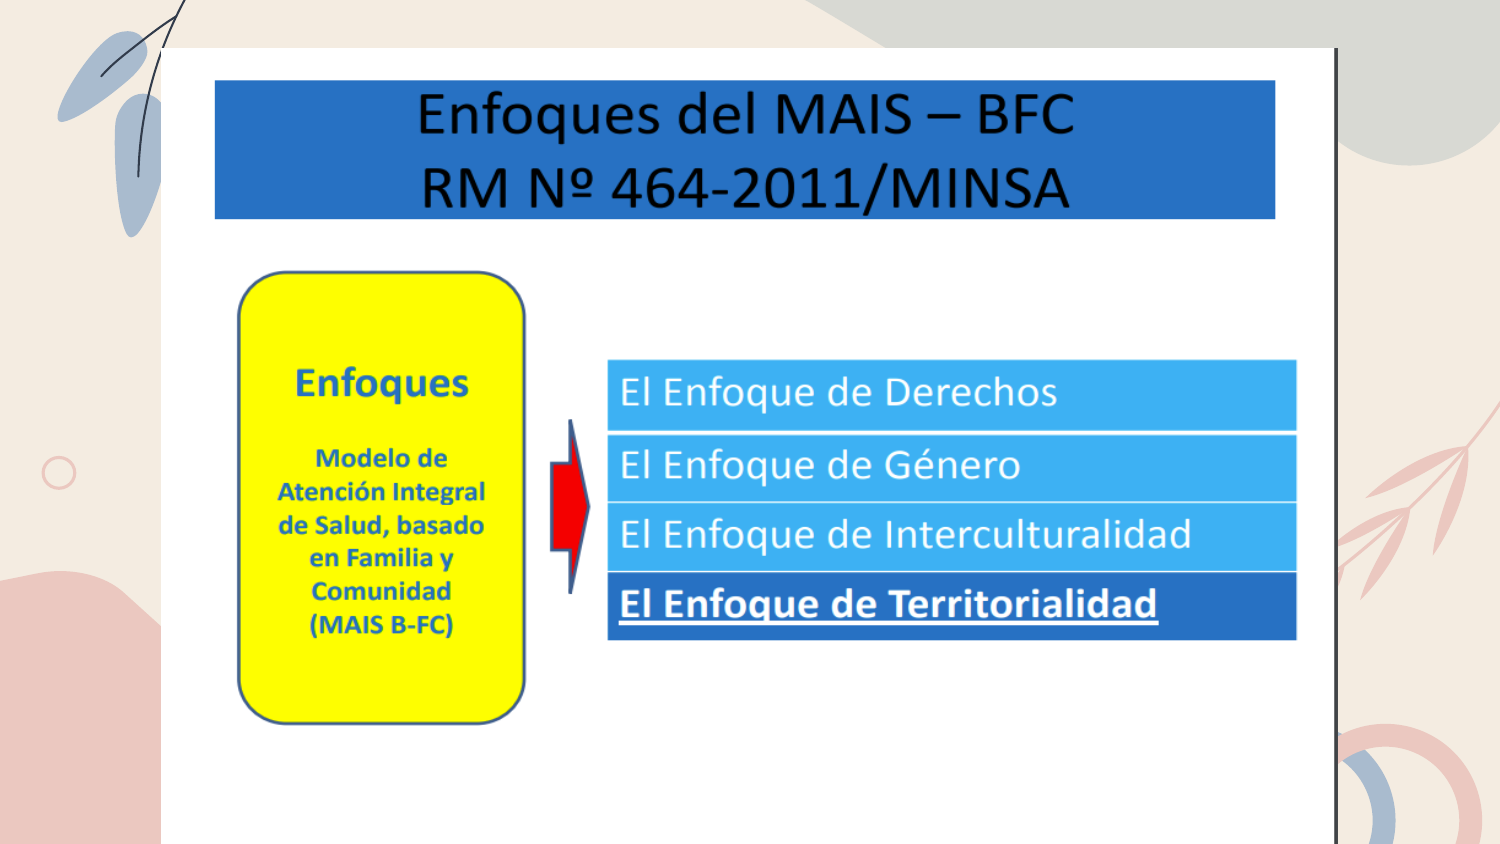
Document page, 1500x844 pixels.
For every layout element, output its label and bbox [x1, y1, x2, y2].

picture [161, 48, 1339, 844]
